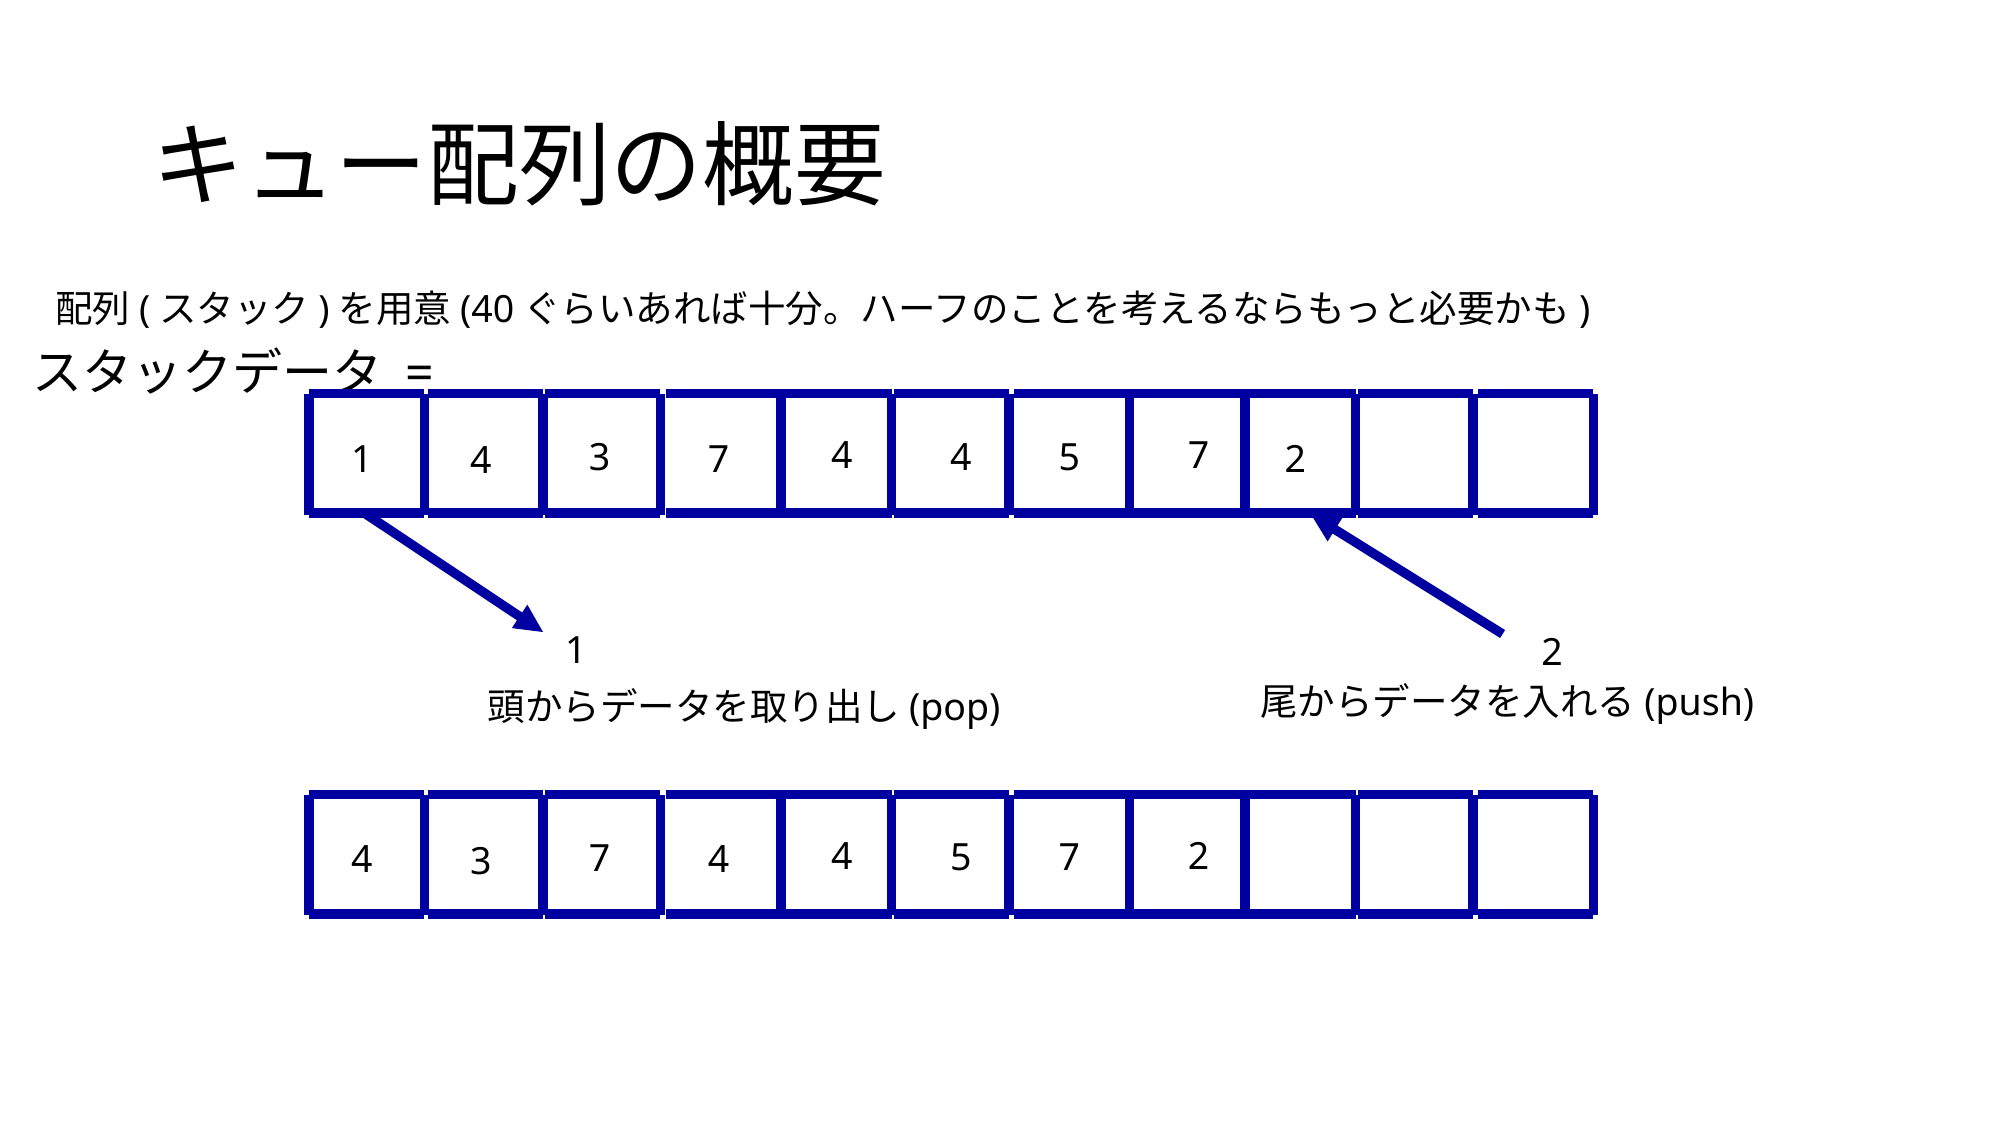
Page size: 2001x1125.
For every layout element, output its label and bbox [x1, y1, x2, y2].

text_box [893, 393, 1010, 515]
text_box [693, 828, 750, 888]
text_box [1478, 794, 1594, 916]
text_box [1357, 794, 1474, 916]
text_box [693, 427, 750, 488]
text_box [472, 618, 1044, 736]
text_box [665, 794, 892, 916]
text_box [308, 794, 425, 916]
text_box [574, 826, 631, 887]
text_box [665, 393, 892, 515]
text_box [427, 794, 544, 916]
text_box [455, 829, 512, 890]
text_box [1043, 425, 1101, 485]
text_box [1014, 794, 1356, 916]
text_box [935, 826, 992, 886]
text_box [574, 425, 631, 486]
text_box [1245, 620, 1817, 731]
text_box [17, 277, 1766, 632]
text_box [1014, 393, 1594, 635]
title [137, 59, 1863, 278]
text_box [545, 393, 661, 515]
text_box [935, 425, 992, 485]
text_box [545, 794, 661, 916]
text_box [1043, 826, 1101, 886]
text_box [893, 794, 1010, 916]
